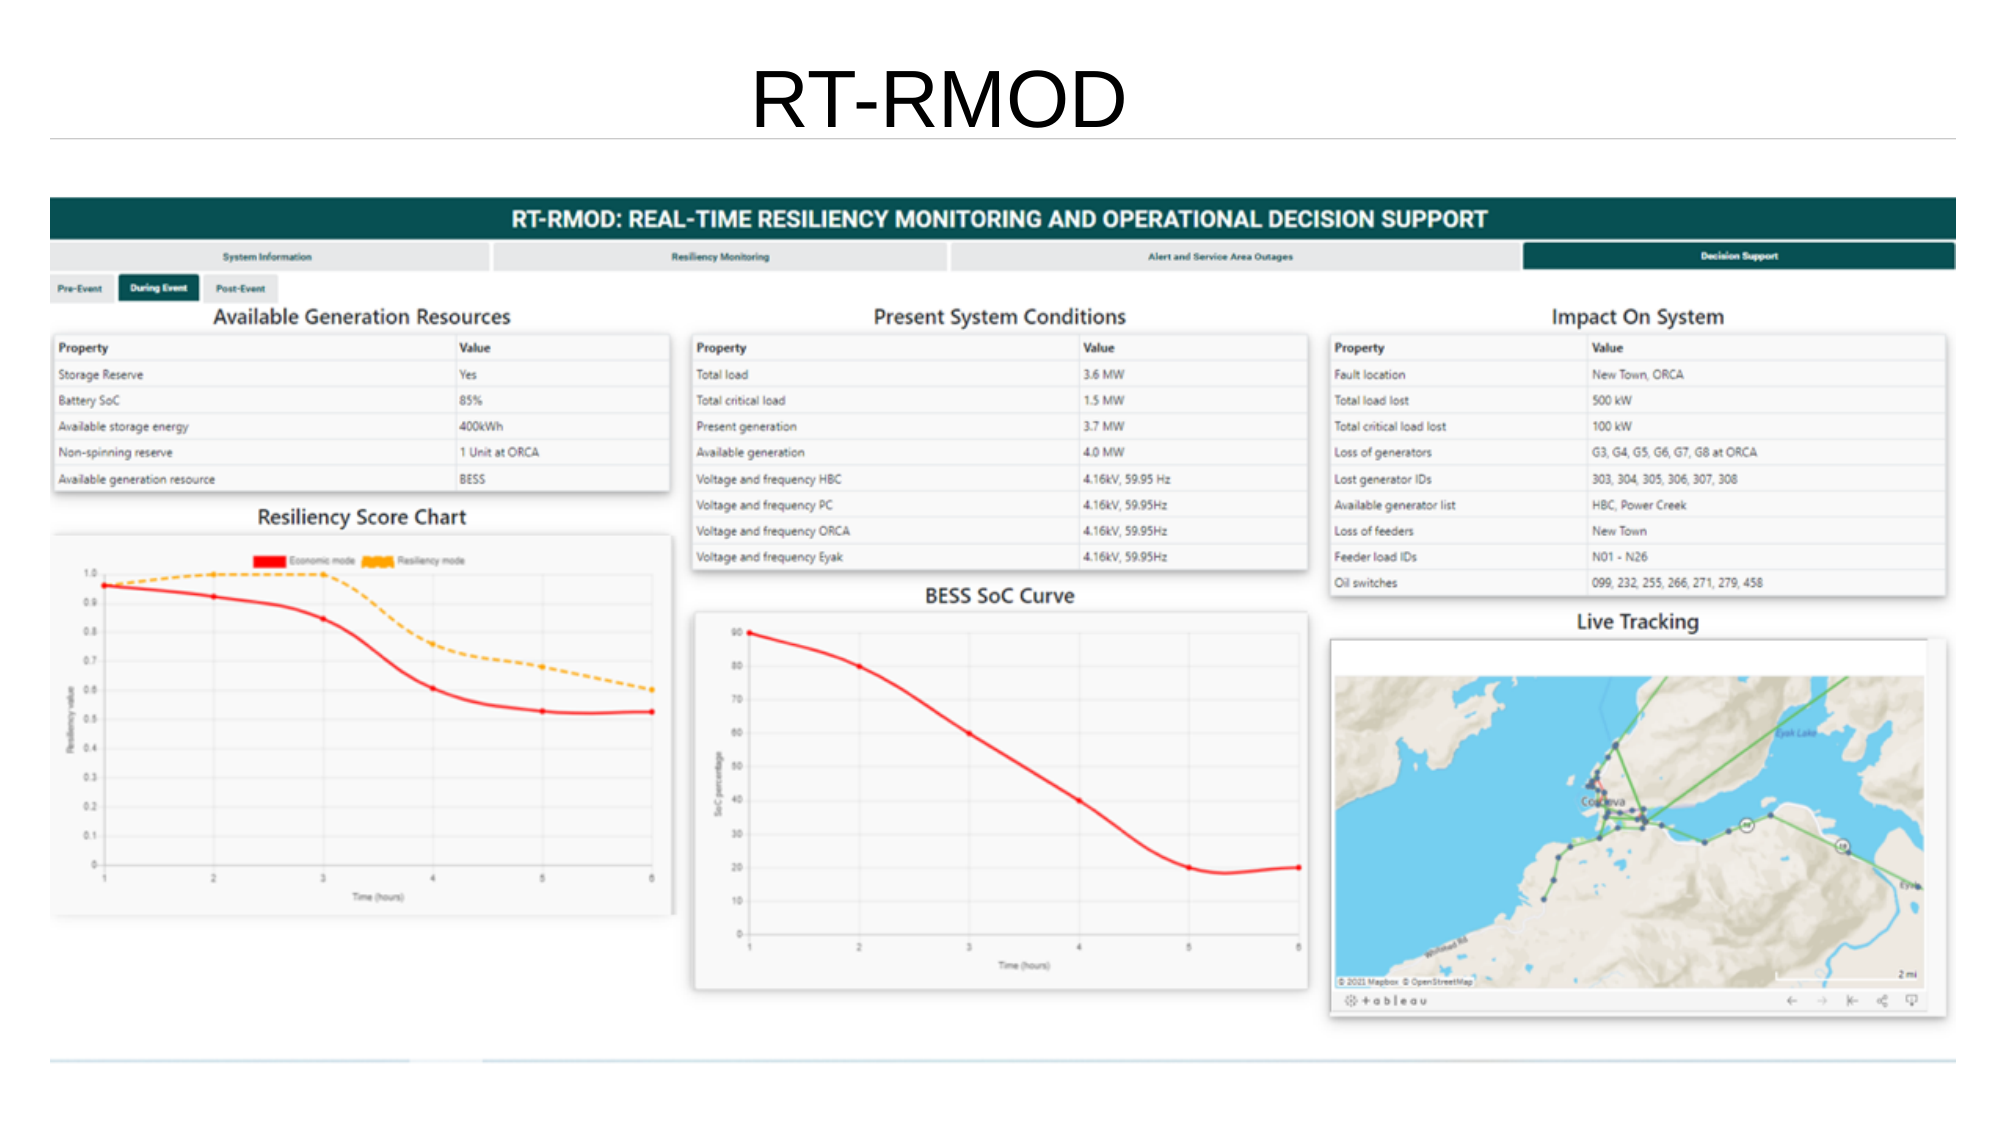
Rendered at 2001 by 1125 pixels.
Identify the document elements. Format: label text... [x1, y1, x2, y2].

text_box RT-RMOD [2, 43, 1878, 148]
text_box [49, 138, 1956, 1067]
